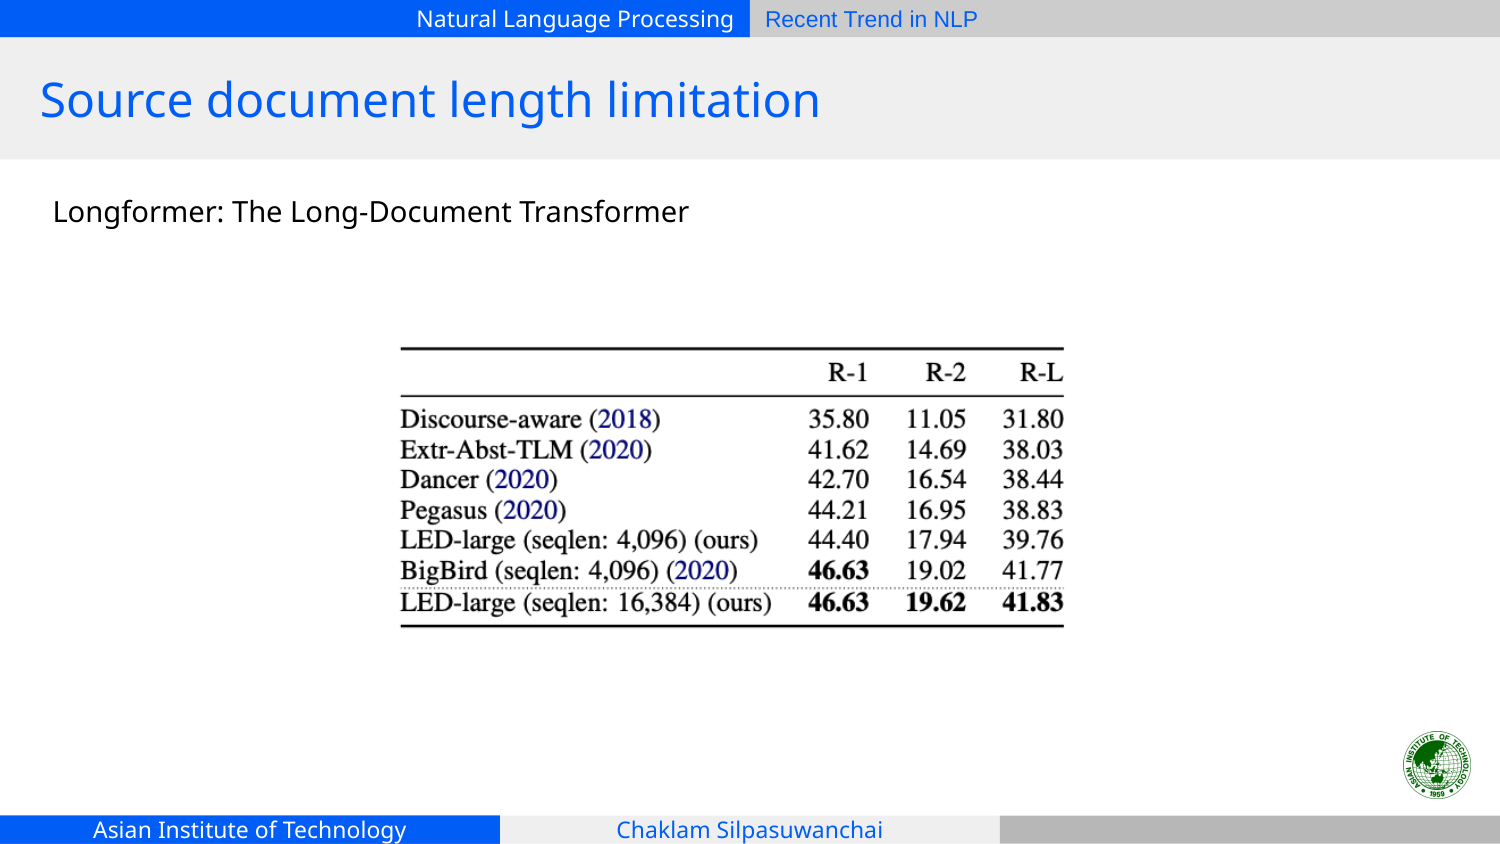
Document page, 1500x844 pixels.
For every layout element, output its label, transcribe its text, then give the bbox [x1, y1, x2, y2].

list Longformer: The Long-Document Transformer [37, 178, 1475, 750]
title Source document length limitation [24, 37, 1475, 160]
picture [358, 322, 1091, 651]
picture [1403, 750, 1471, 799]
